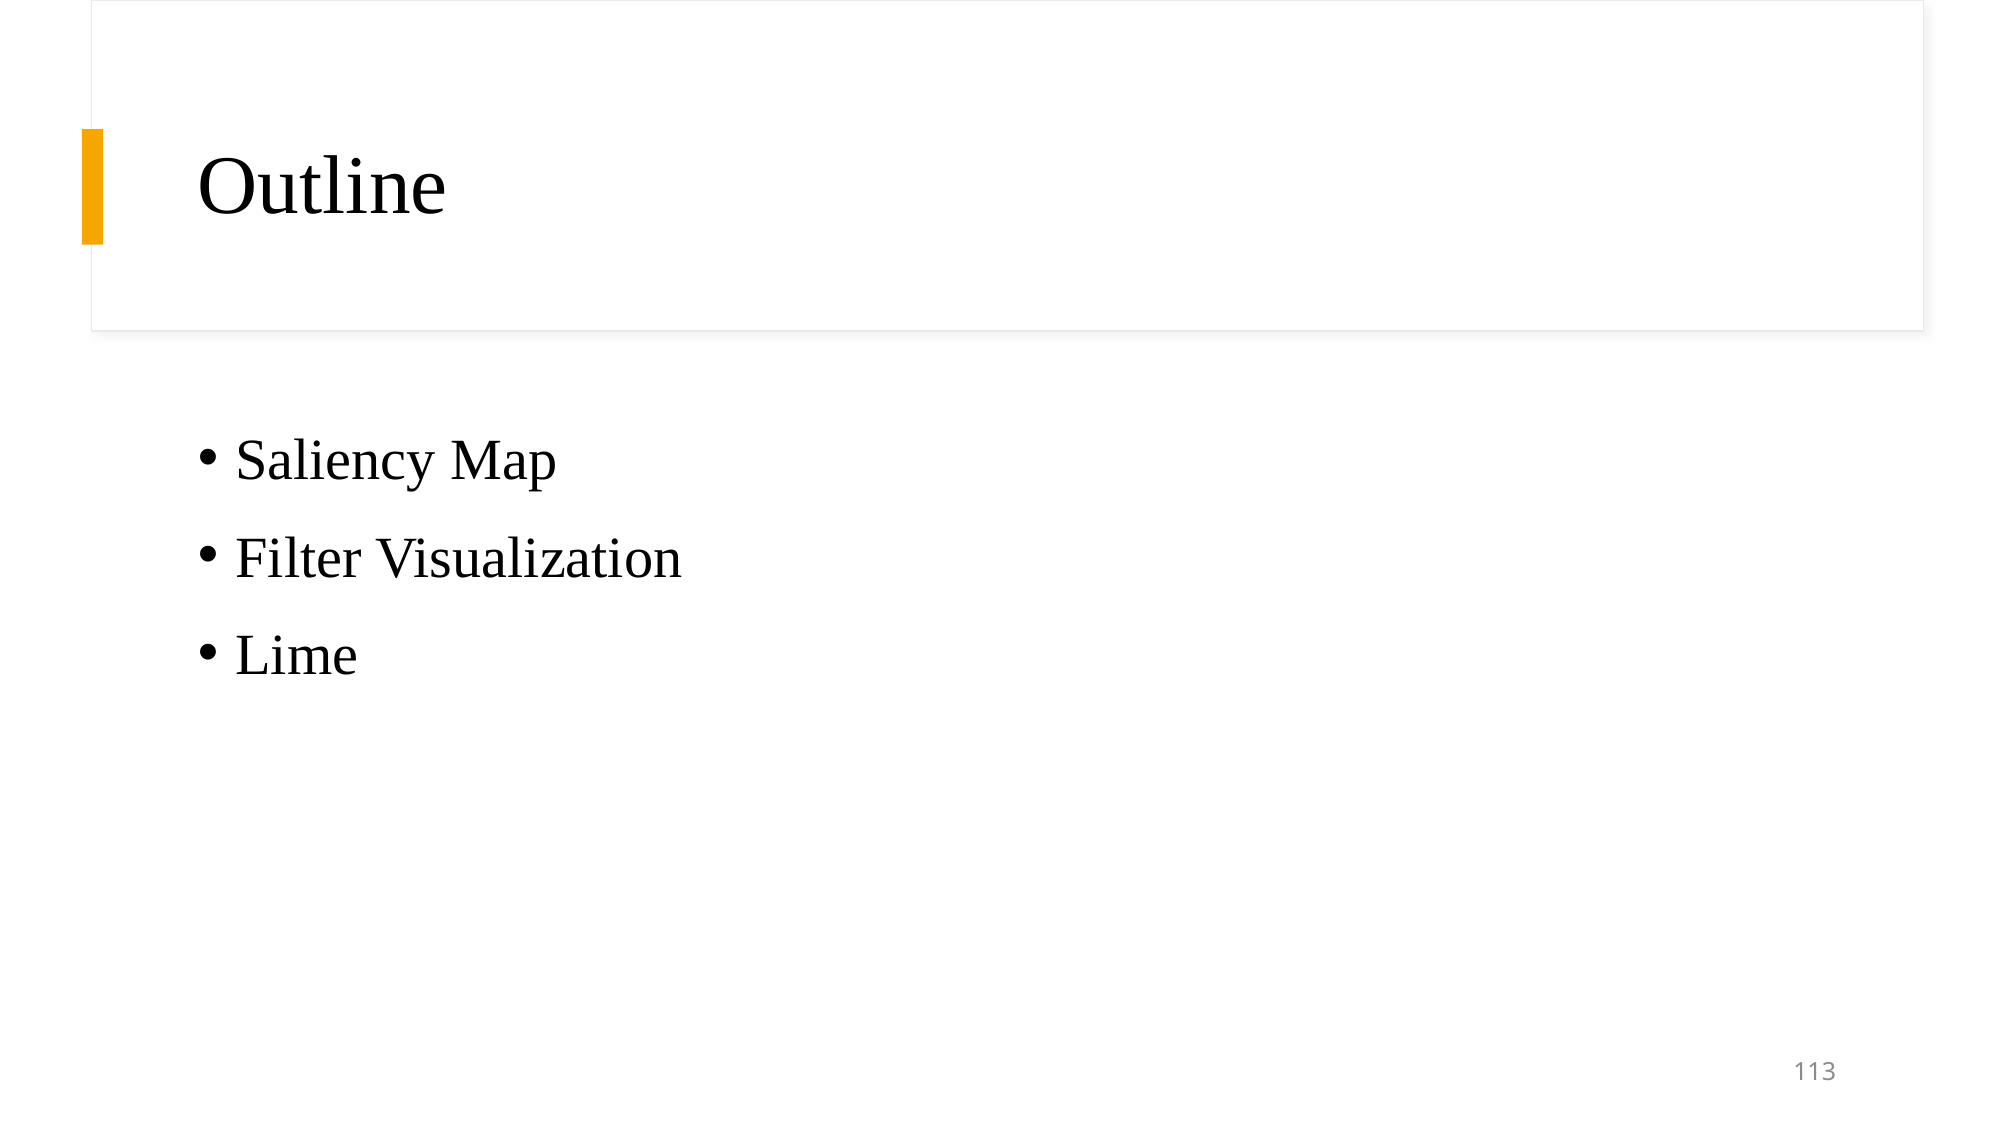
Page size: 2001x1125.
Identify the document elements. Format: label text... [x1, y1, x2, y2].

list Saliency Map Filter Visualization Lime [183, 406, 1851, 1013]
title Outline [183, 90, 1851, 284]
slide_number 113 [1401, 1042, 1851, 1103]
